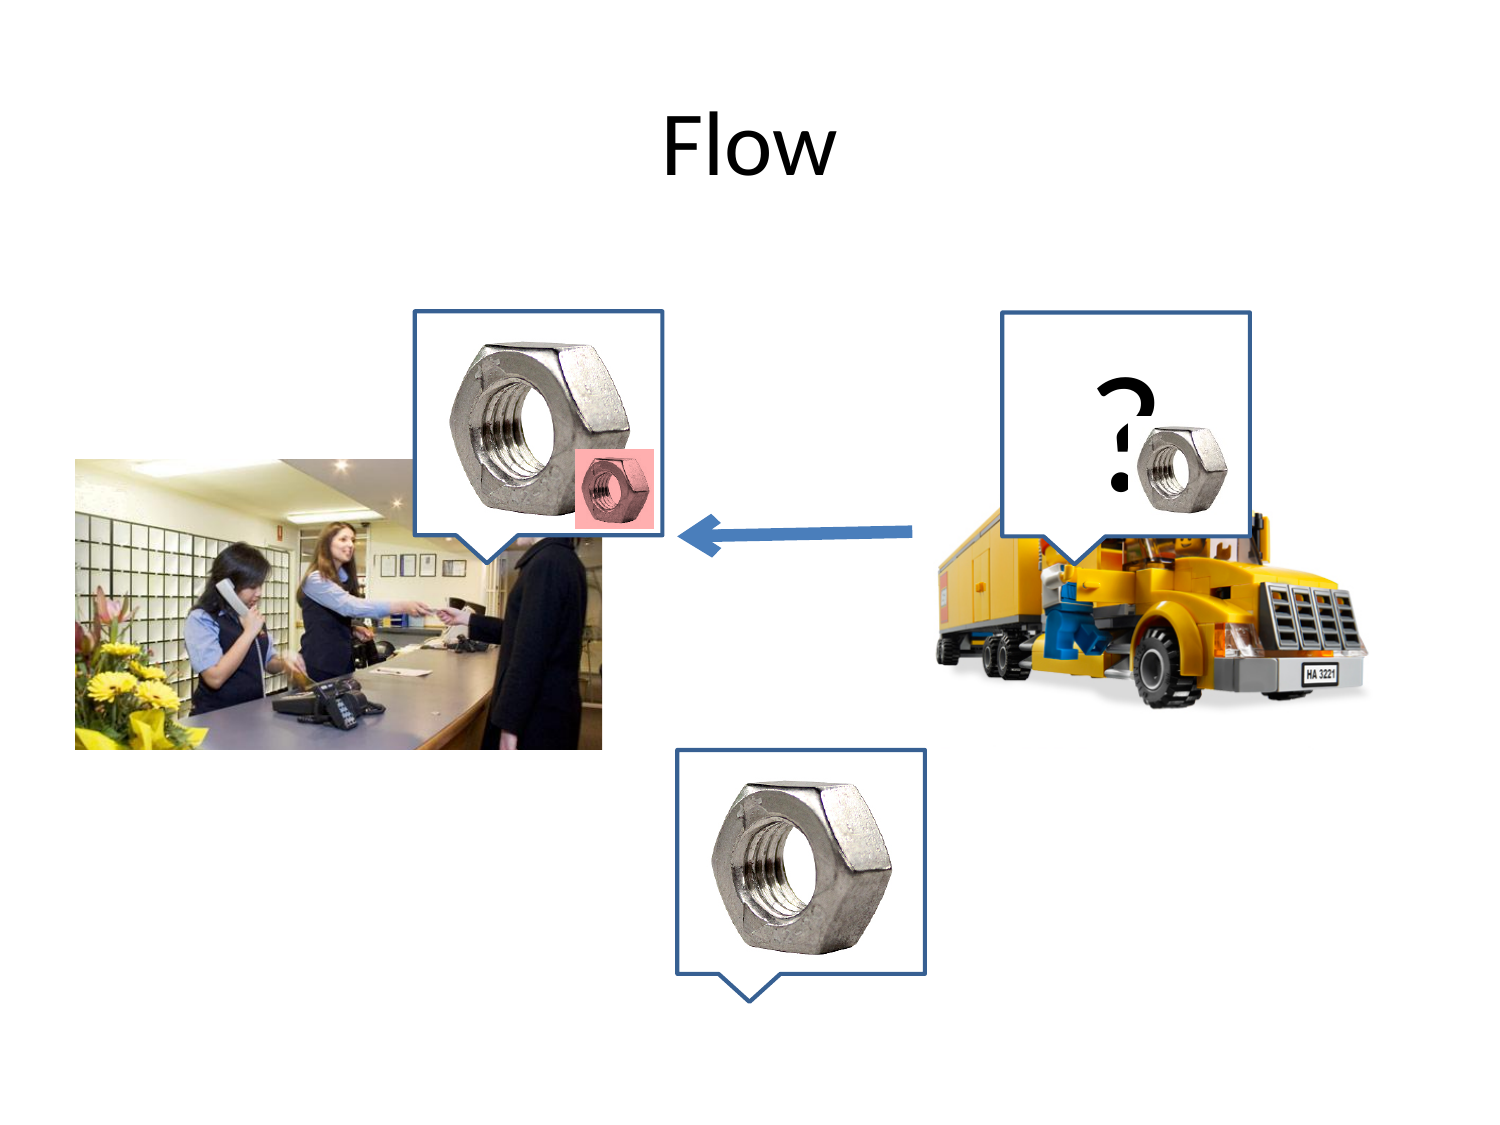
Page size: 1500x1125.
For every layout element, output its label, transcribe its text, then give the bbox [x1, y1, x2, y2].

picture [74, 321, 654, 751]
text_box [677, 749, 925, 835]
picture [414, 759, 1053, 1065]
text_box Flow [75, 45, 1425, 233]
text_box ? [1002, 312, 1250, 416]
picture [912, 416, 1402, 751]
text_box [677, 528, 907, 544]
text_box [414, 311, 663, 536]
